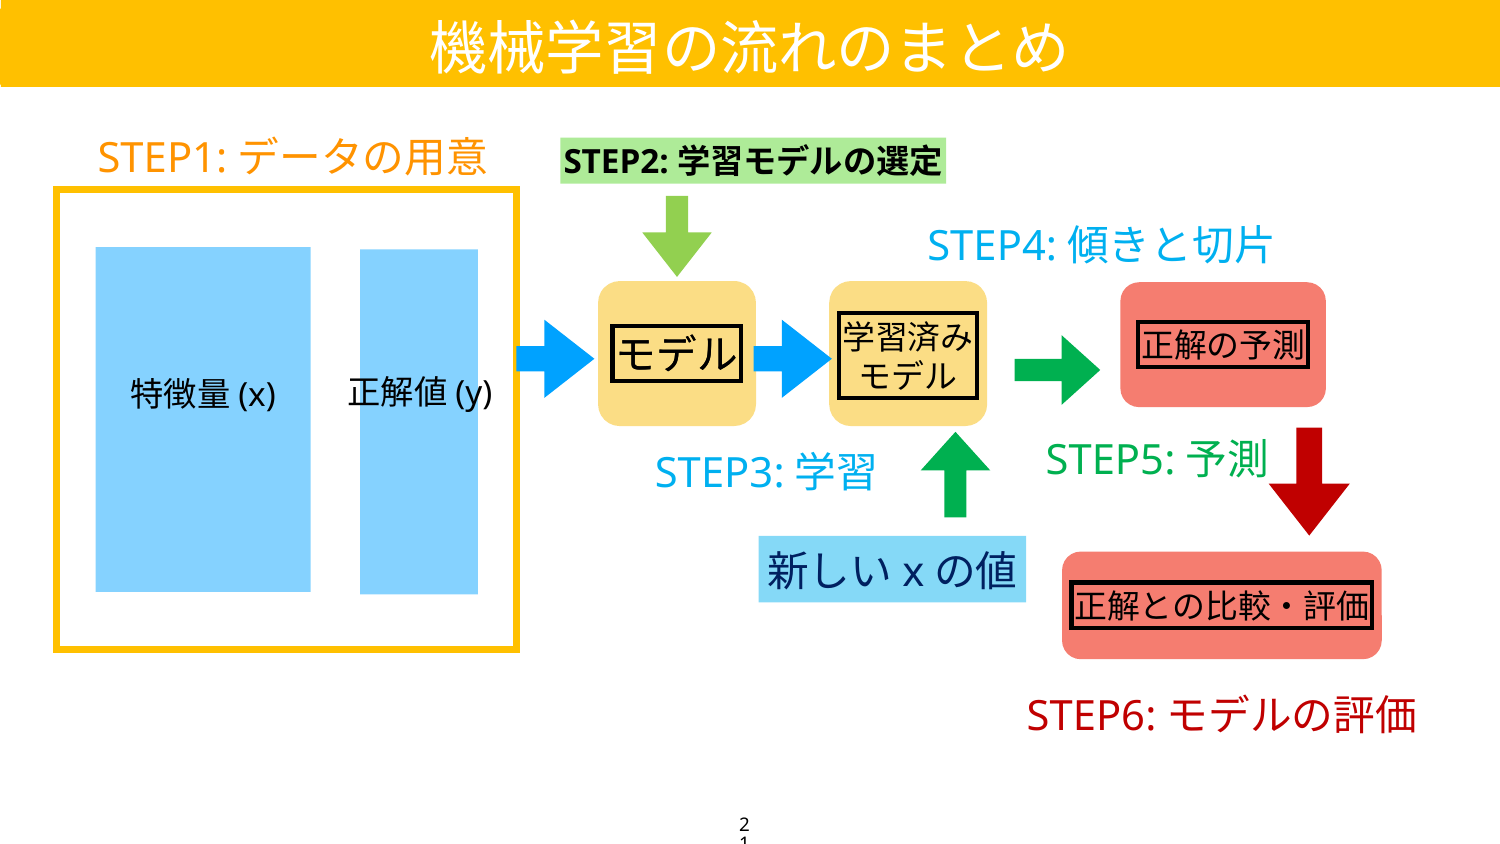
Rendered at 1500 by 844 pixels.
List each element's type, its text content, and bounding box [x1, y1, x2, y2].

text_box 正解の予測 [1138, 321, 1309, 368]
text_box 学習済み モデル [839, 313, 977, 399]
text_box [360, 420, 478, 595]
text_box [753, 319, 832, 398]
text_box 正解との比較・評価 [1071, 582, 1373, 629]
text_box STEP6:モデルの評価 [1018, 680, 1426, 747]
text_box 新しいxの値 [758, 535, 1027, 603]
text_box [1268, 427, 1350, 536]
text_box STEP4:傾きと切片 [918, 210, 1285, 278]
text_box STEP1:データの用意 [88, 122, 497, 190]
text_box [642, 195, 712, 277]
text_box [1014, 335, 1101, 405]
text_box [1062, 551, 1382, 660]
text_box 特徴量(x) [122, 365, 285, 422]
text_box [95, 247, 311, 592]
text_box [598, 281, 757, 427]
text_box [1120, 282, 1326, 408]
text_box モデル [612, 326, 742, 381]
text_box [0, 0, 1500, 87]
text_box [56, 189, 517, 650]
text_box 機械学習の流れのまとめ [0, 8, 1499, 85]
text_box STEP3:学習 [646, 437, 887, 505]
text_box [516, 319, 595, 398]
text_box 正解値(y) [339, 362, 501, 420]
text_box [920, 431, 991, 518]
slide_number 21 [730, 804, 769, 844]
text_box STEP2:学習モデルの選定 [560, 137, 947, 184]
text_box [360, 249, 478, 362]
text_box STEP5:予測 [1037, 424, 1278, 492]
text_box [829, 281, 988, 427]
